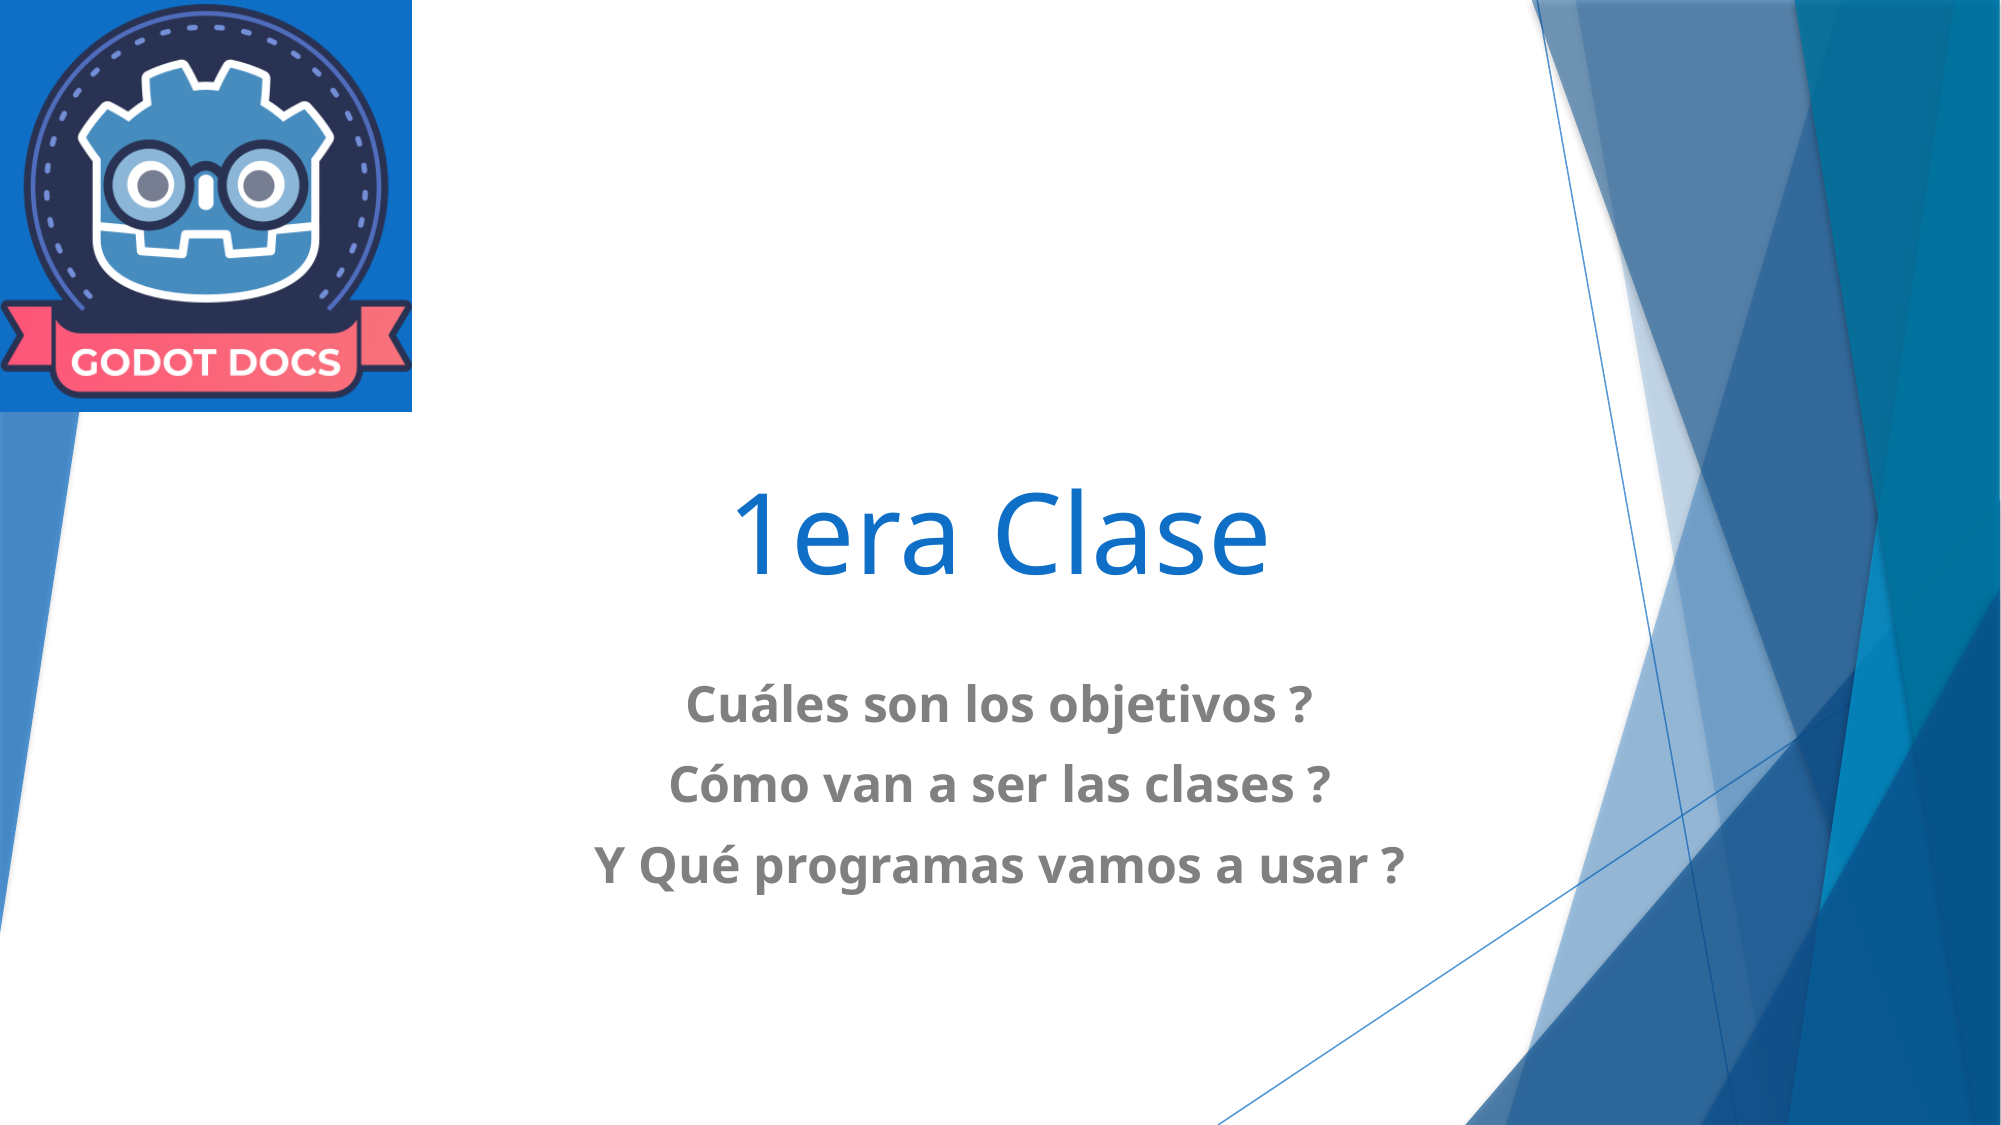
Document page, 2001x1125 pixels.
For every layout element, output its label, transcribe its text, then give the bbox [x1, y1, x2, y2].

subtitle Cuáles son los objetivos ? Cómo van a ser las clases ? Y Qué programas vamos a usar ? [362, 664, 1638, 1125]
picture [0, 0, 413, 413]
title 1era Clase [362, 394, 1638, 664]
